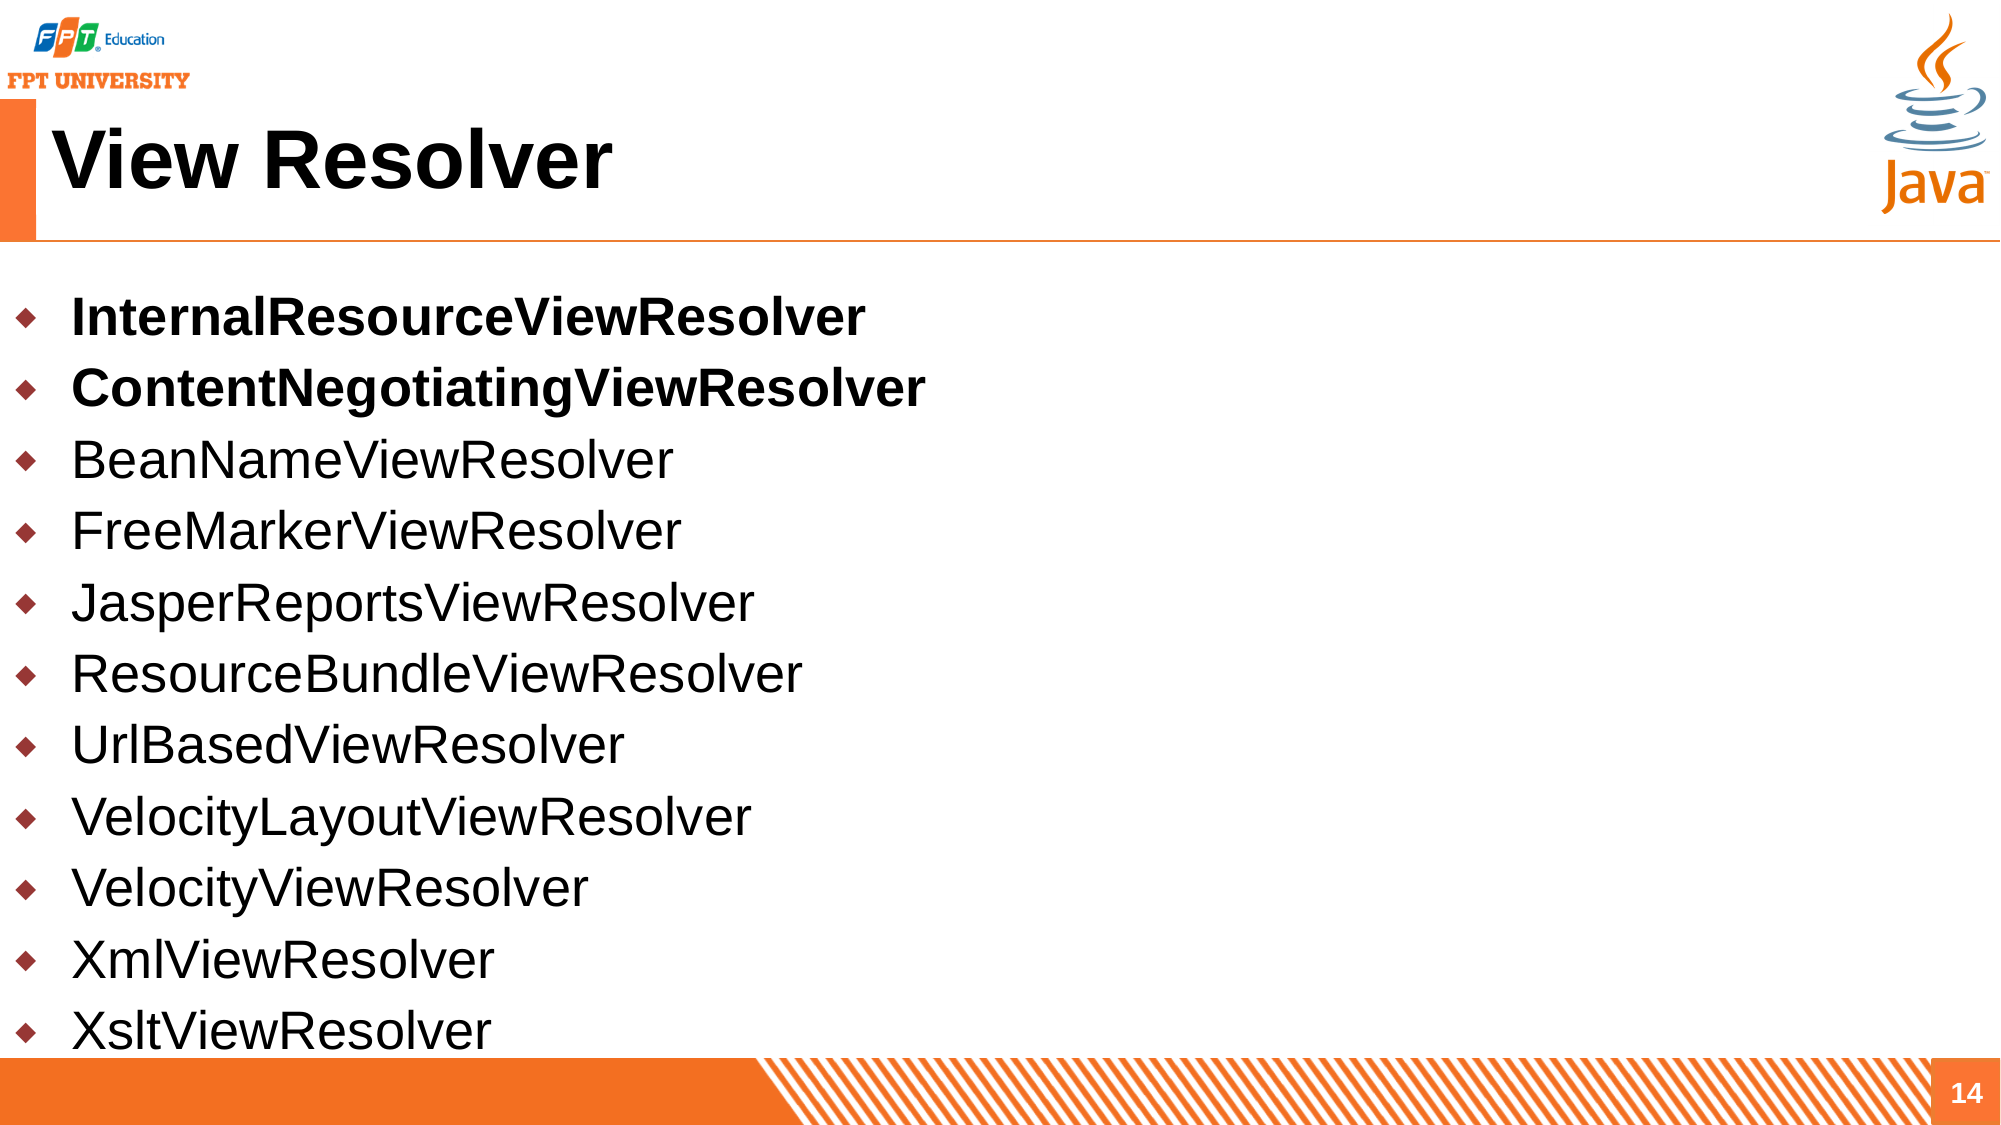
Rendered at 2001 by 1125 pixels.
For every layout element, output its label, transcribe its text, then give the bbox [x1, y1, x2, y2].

title View Resolver [36, 108, 1869, 215]
list InternalResourceViewResolver ContentNegotiatingViewResolver BeanNameViewResolver FreeMarkerViewResolver JasperReportsViewResolver ResourceBundleViewResolver UrlBasedViewResolver VelocityLayoutViewResolver VelocityViewResolver XmlViewResolver XsltViewResolver [0, 266, 2000, 1057]
picture [1868, 4, 2000, 226]
picture [0, 2, 197, 99]
slide_number 14 [1933, 1059, 2000, 1124]
picture [0, 1058, 1934, 1125]
